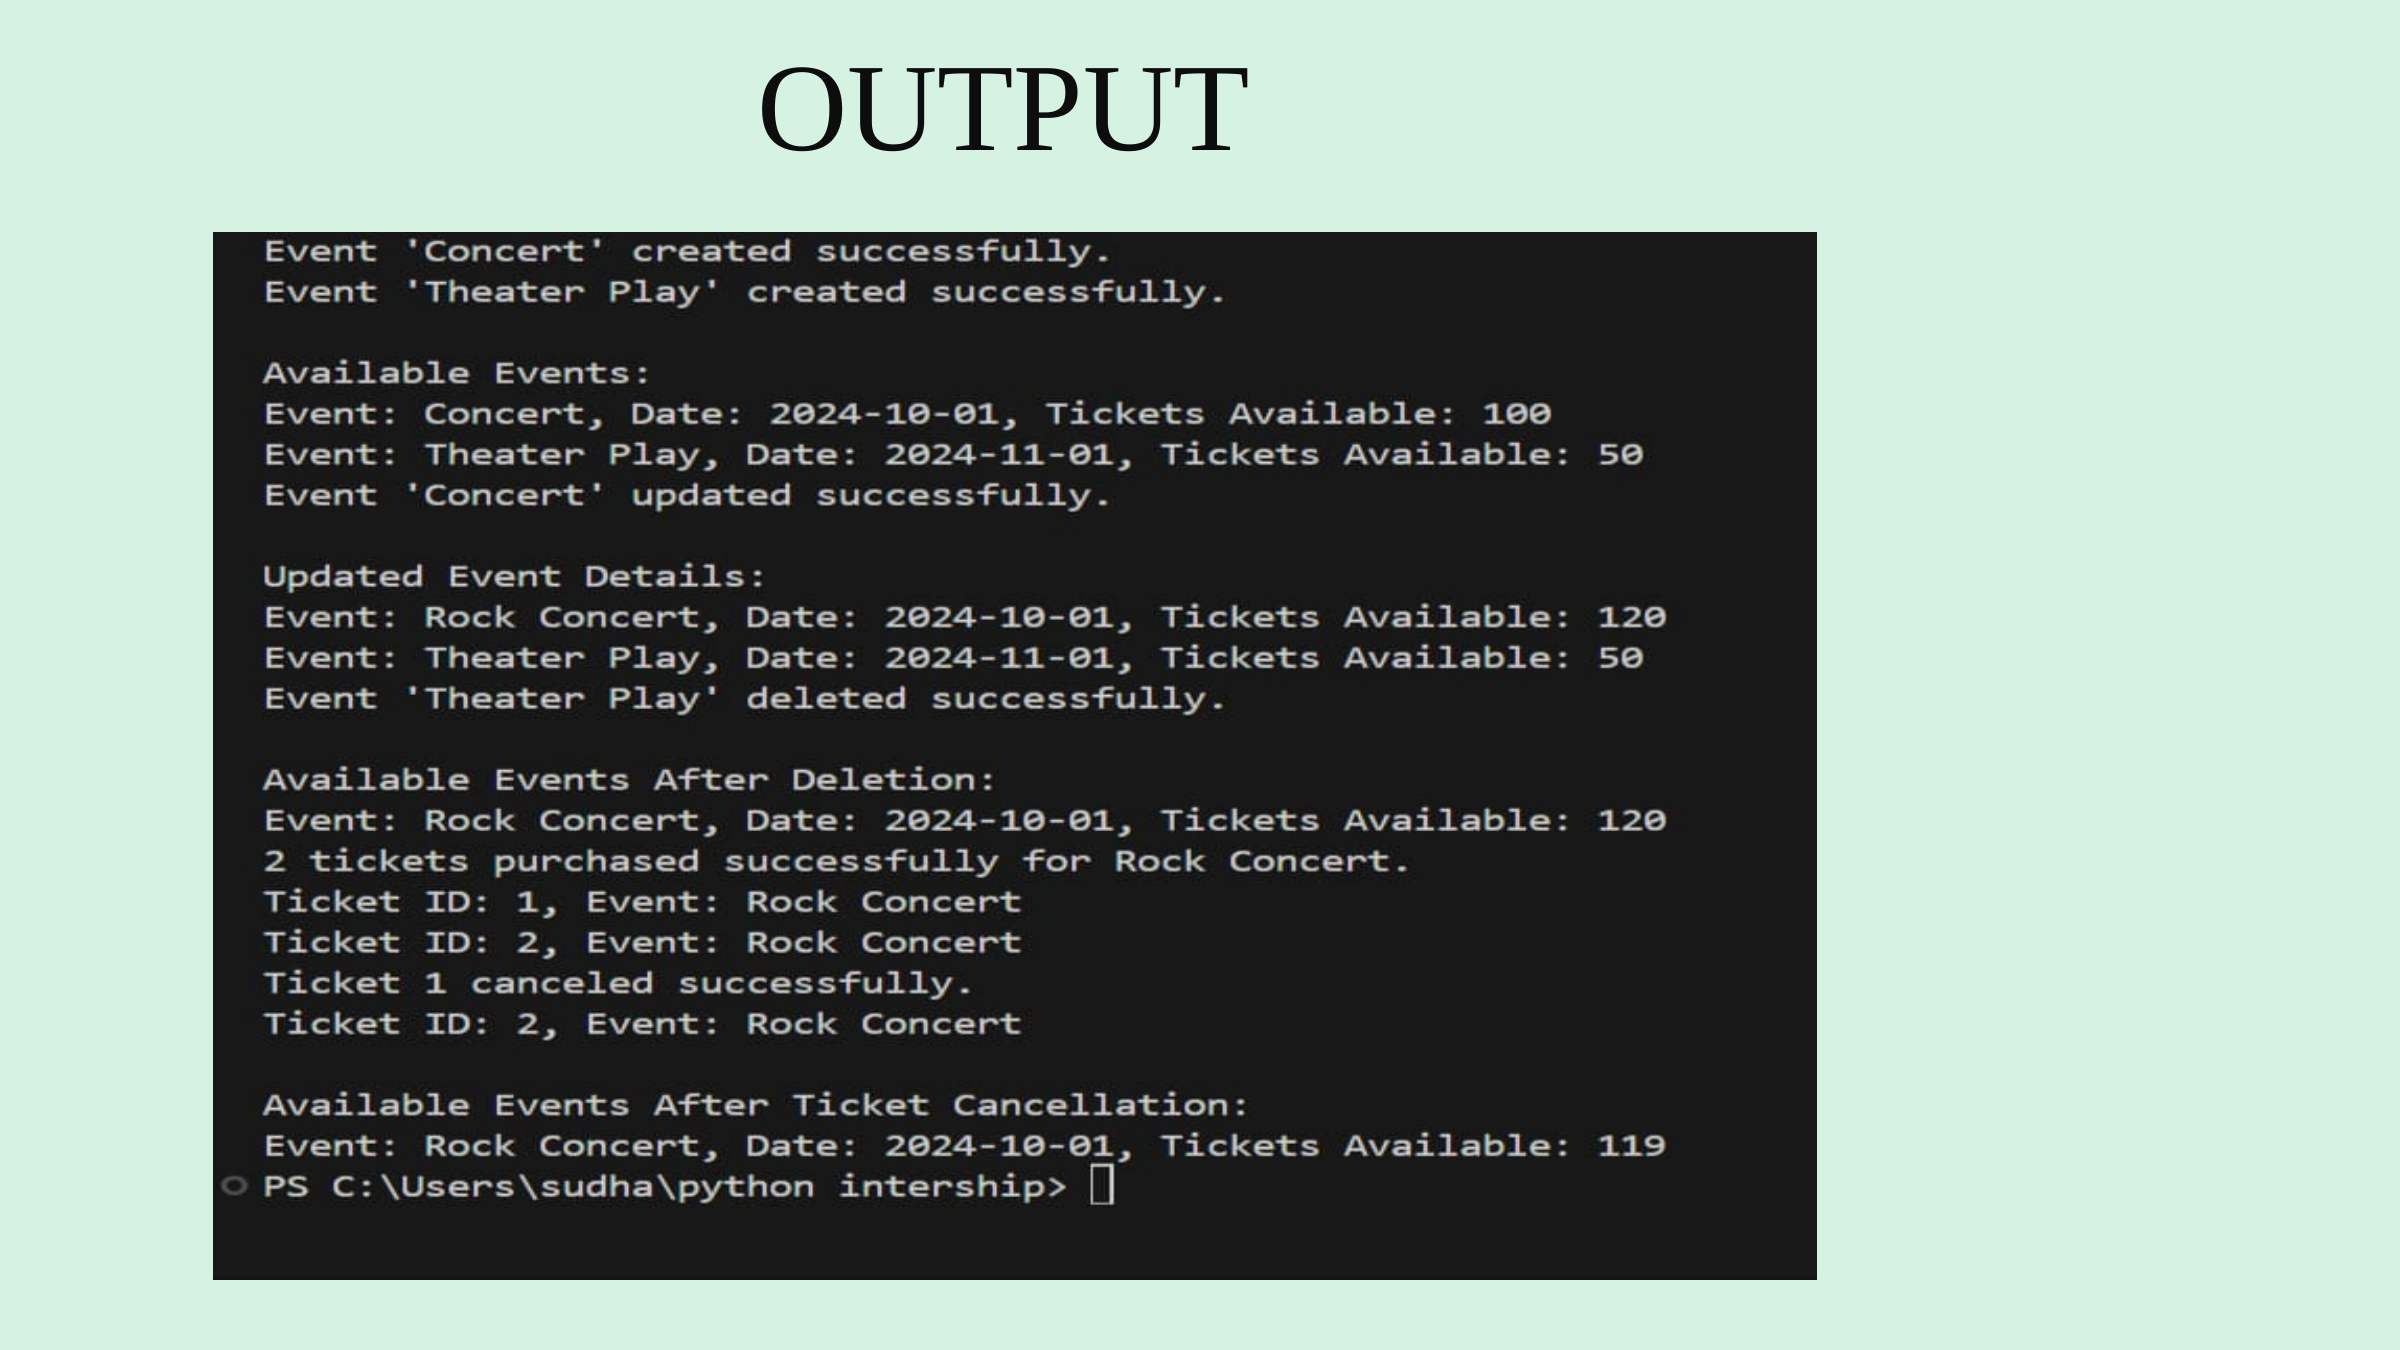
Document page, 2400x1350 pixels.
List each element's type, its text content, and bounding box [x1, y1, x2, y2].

picture [213, 232, 1817, 1280]
text_box OUTPUT [742, 17, 1522, 183]
